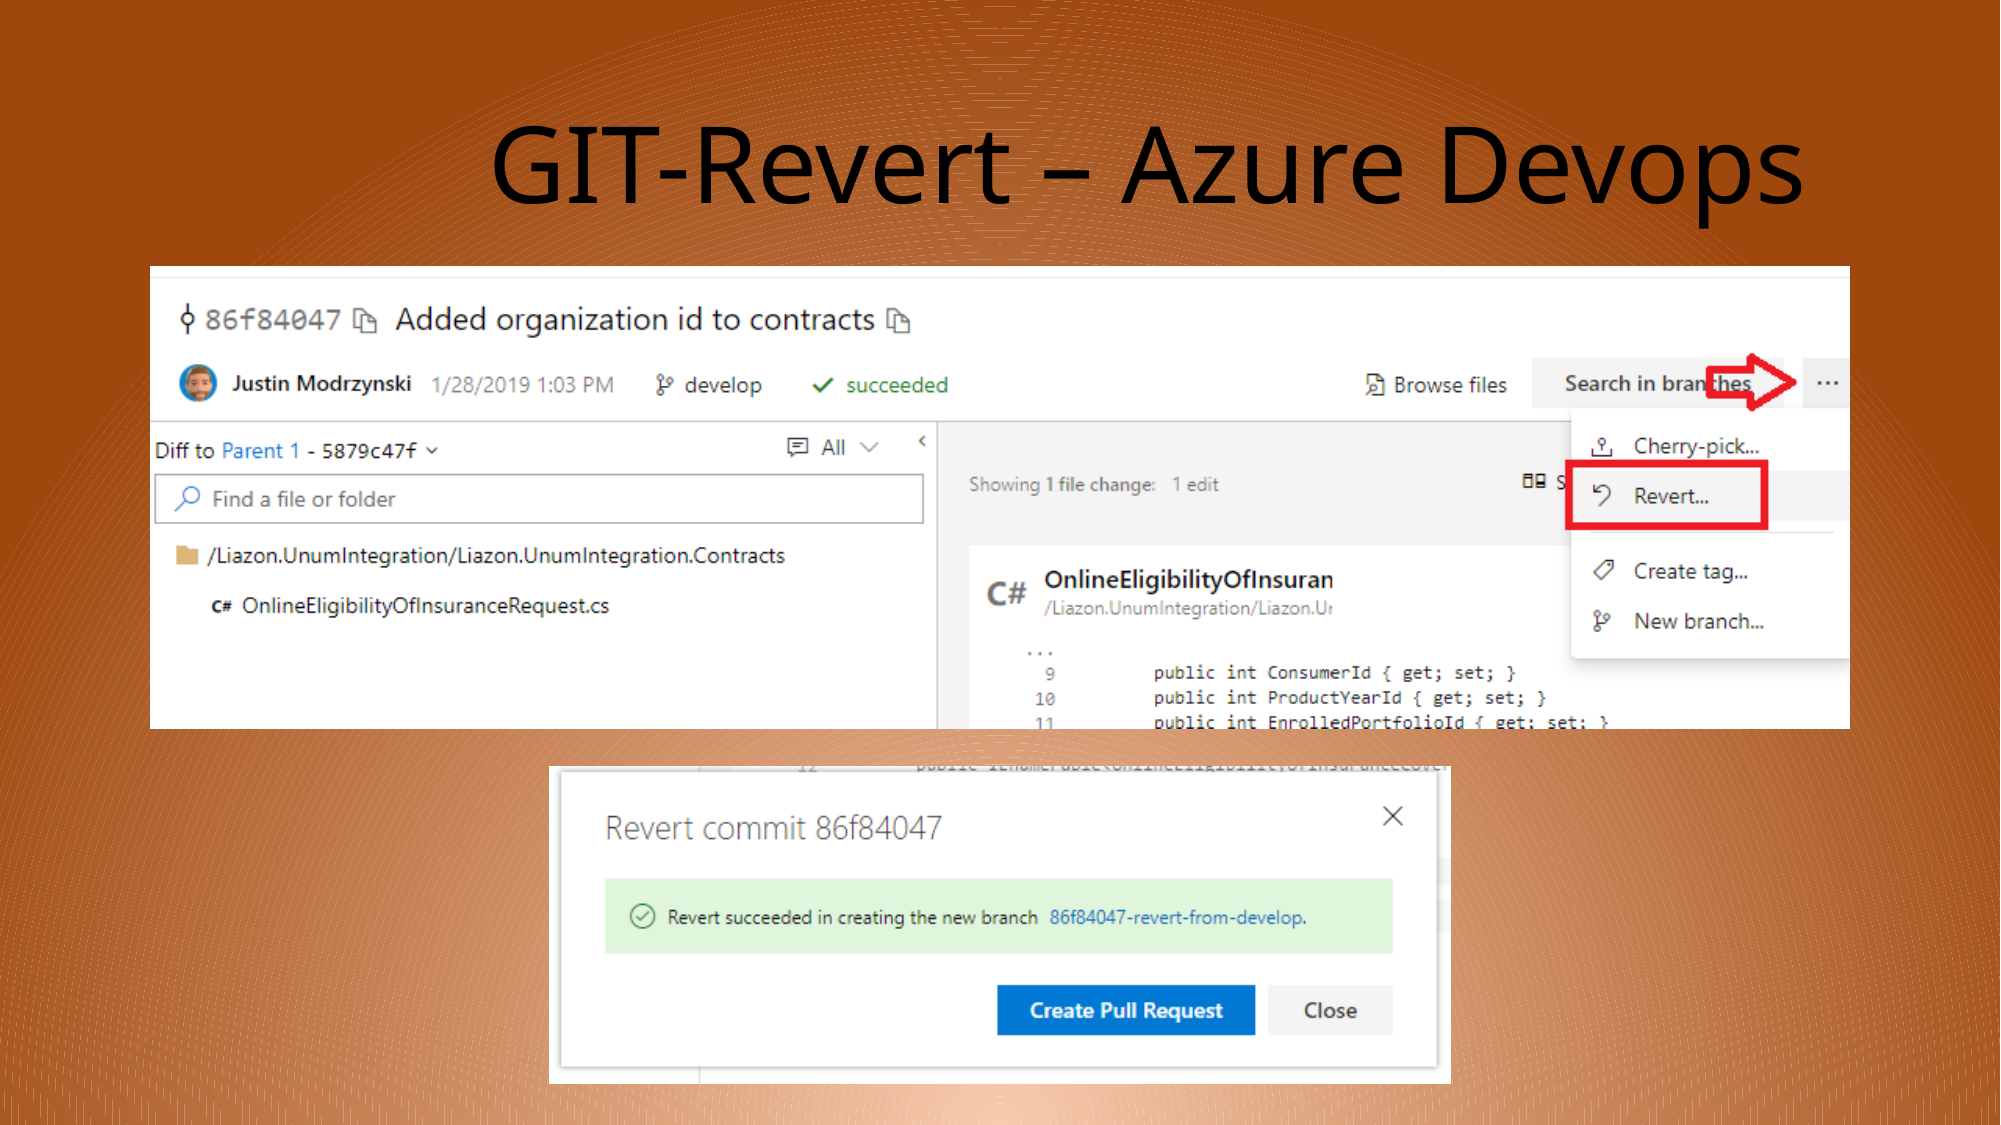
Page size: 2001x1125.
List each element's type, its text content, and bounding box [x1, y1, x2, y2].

picture [549, 766, 1451, 1084]
picture [150, 266, 1850, 729]
title GIT-Revert – Azure Devops [473, 59, 1863, 278]
